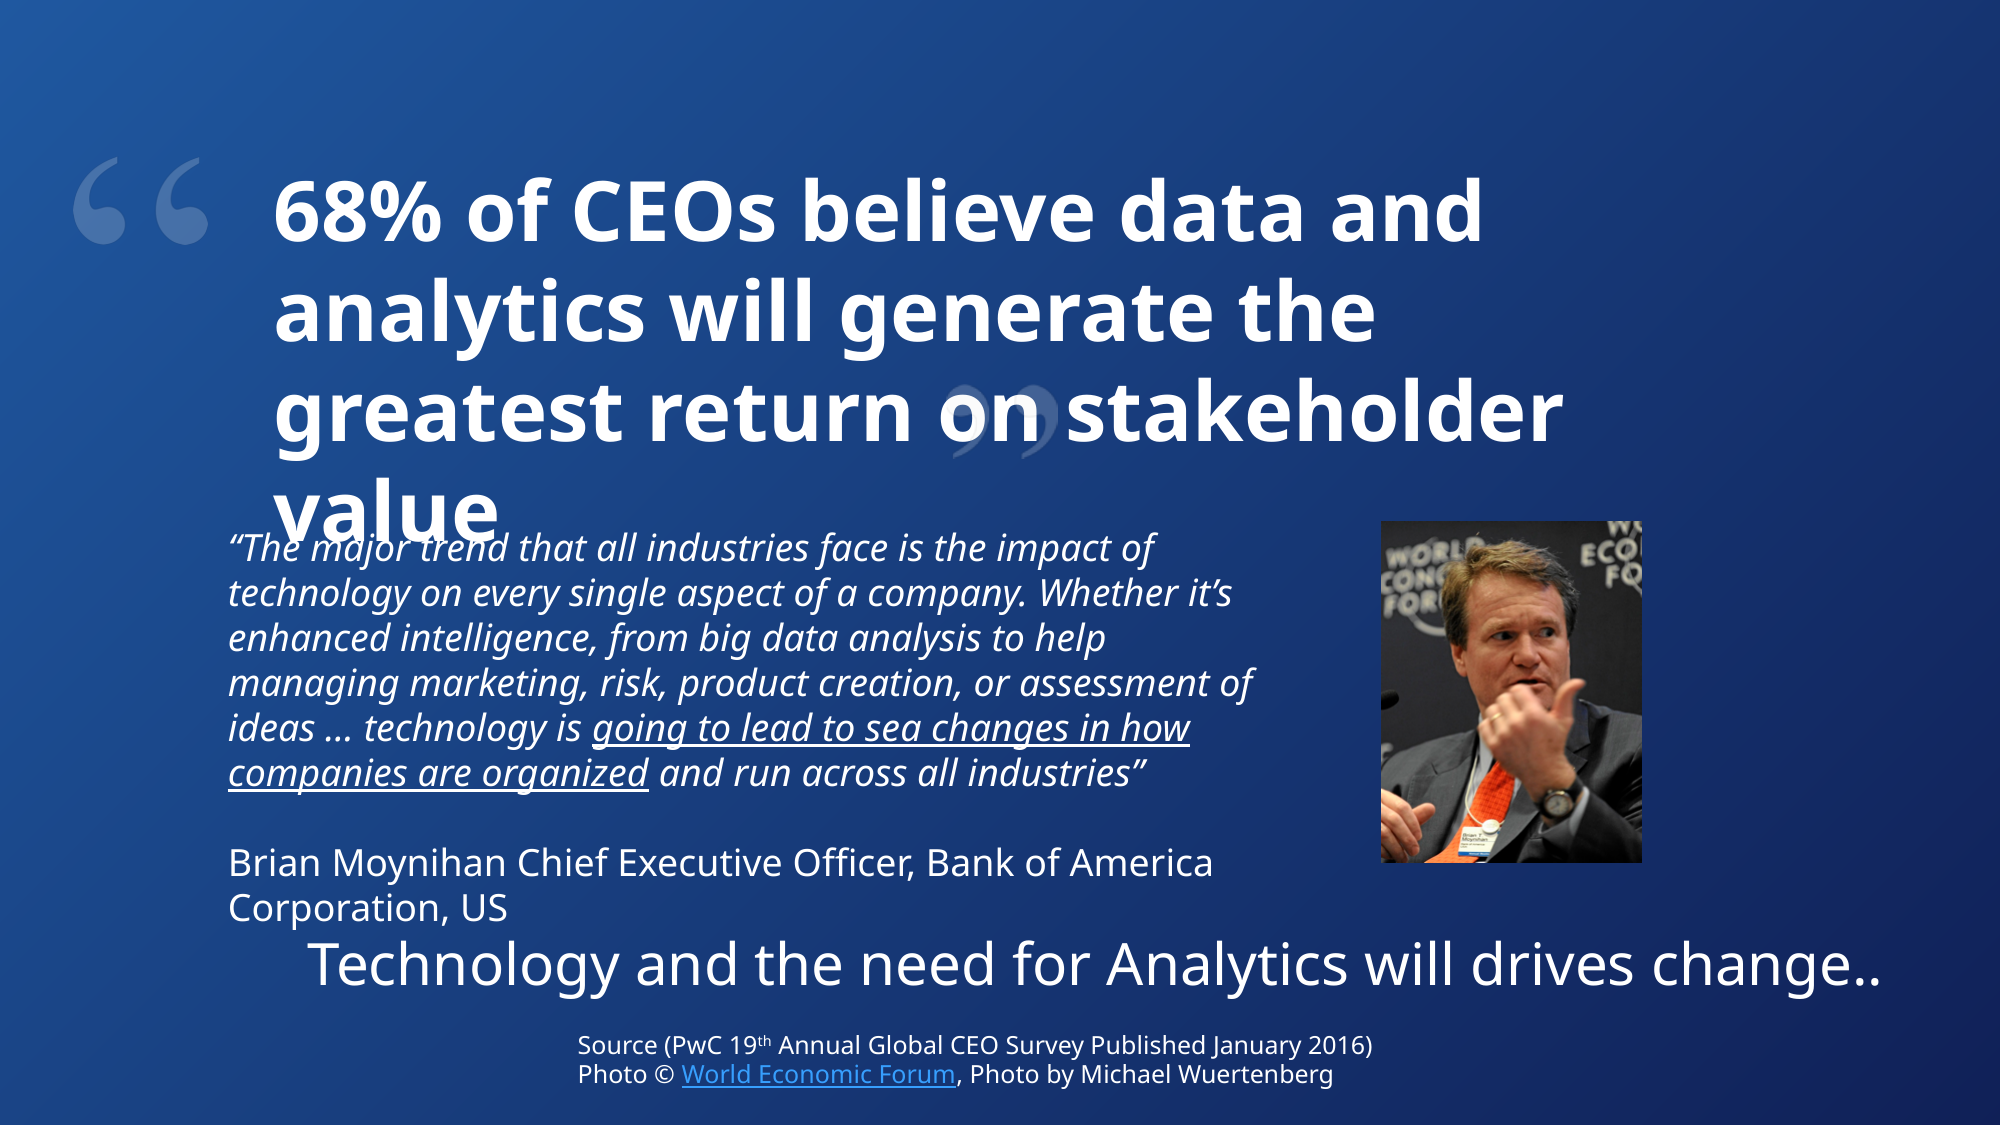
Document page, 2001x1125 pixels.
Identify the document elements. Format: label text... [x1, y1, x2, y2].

text_box Technology and the need for Analytics will drives change.. [1281, 920, 1899, 1075]
text_box Source (PwC 19th Annual Global CEO Survey Published January 2016) Photo © World Economic Forum, Photo by Michael Wuertenberg [562, 1021, 1629, 1101]
picture [73, 156, 208, 245]
picture [1381, 521, 1642, 863]
text_box 68% of CEOs believe data and analytics will generate the greatest return on stakeholder value [258, 150, 1745, 746]
picture [945, 384, 1058, 459]
text_box “The major trend that all industries face is the impact of technology on every single aspect of a company. Whether it’s enhanced intelligence, from big data analysis to help managing marketing, risk, product creation, or assessment of ideas … technology is going to lead to sea changes in how companies are organized and run across all industries” Brian Moynihan Chief Executive Officer, Bank of America Corporation, US [213, 421, 1281, 1072]
